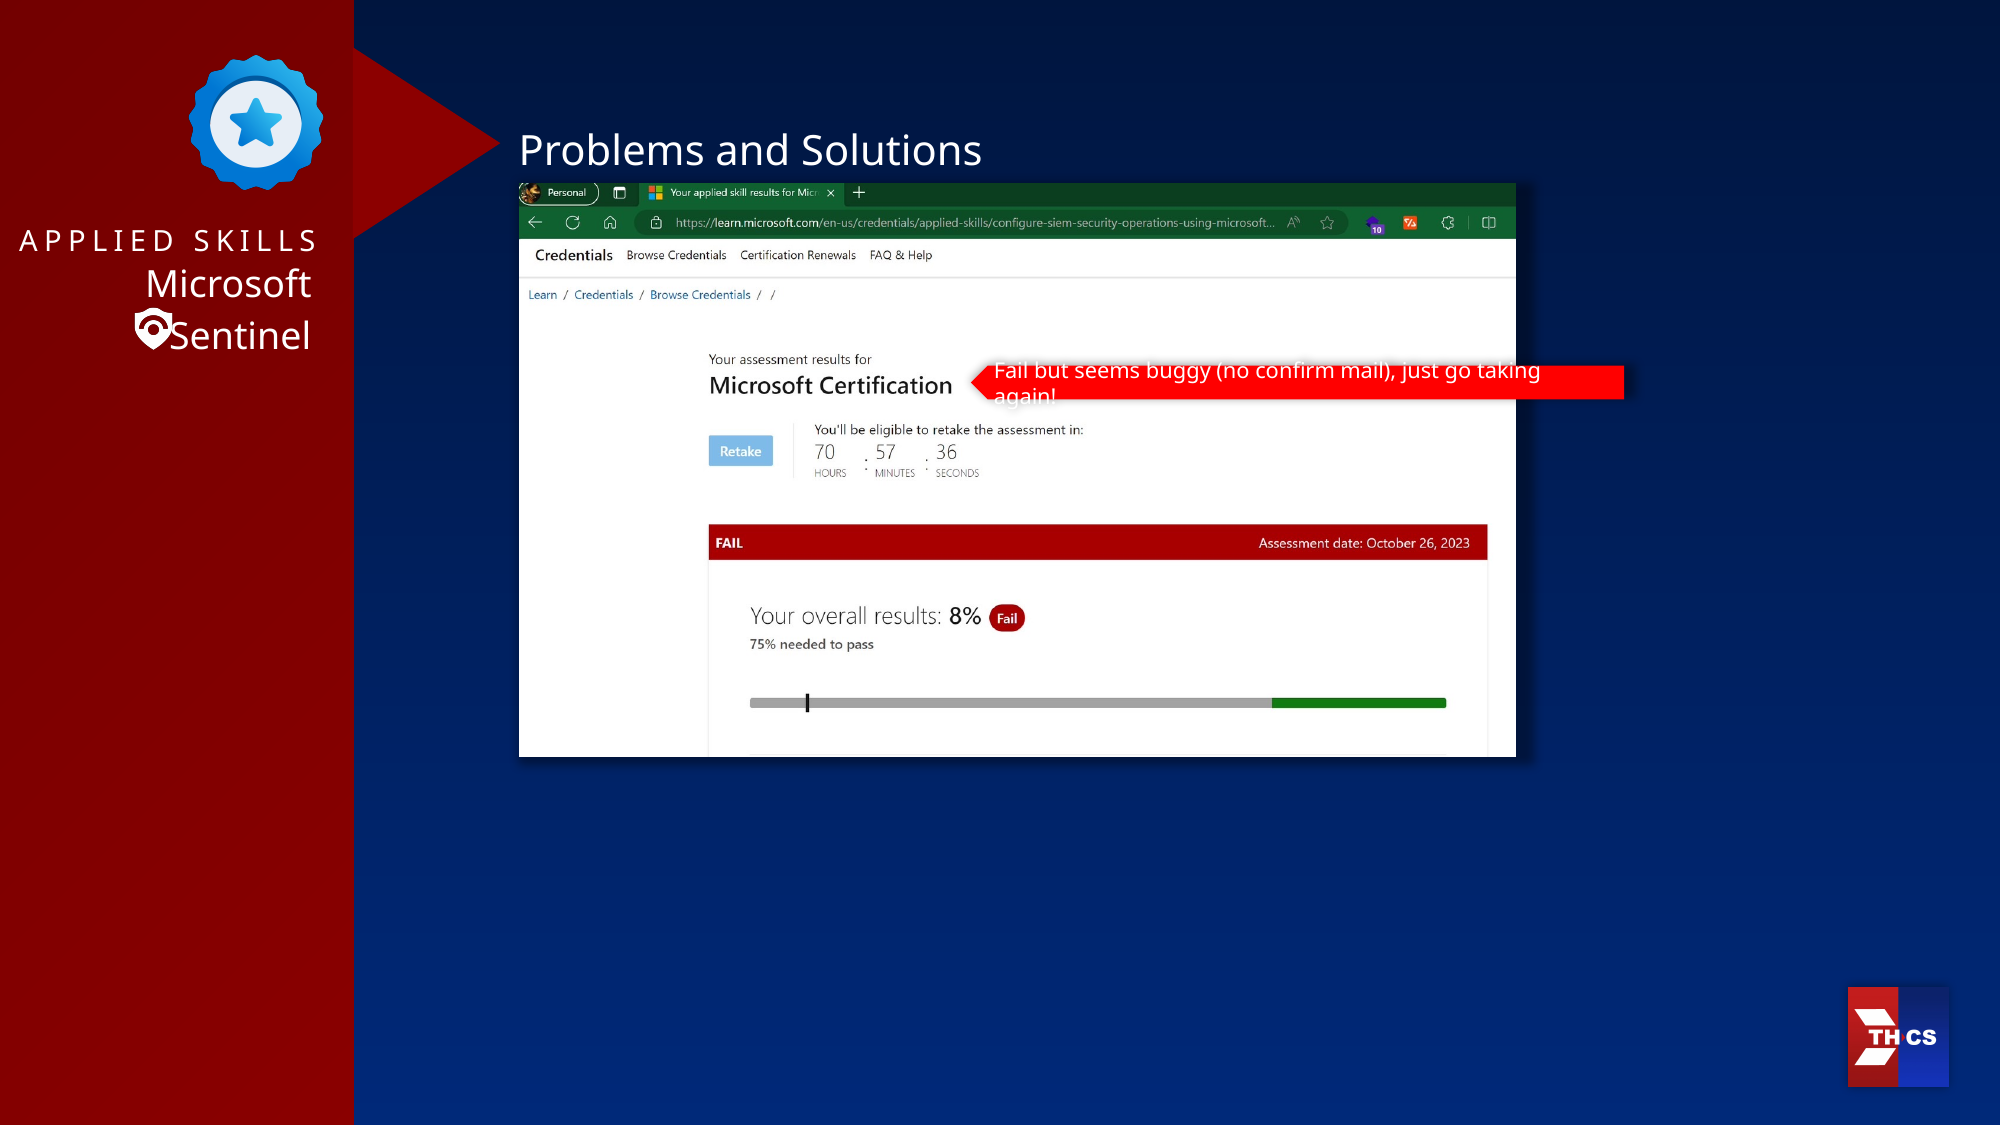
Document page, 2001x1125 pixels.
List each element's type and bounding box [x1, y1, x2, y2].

picture [133, 305, 173, 351]
text_box [0, 0, 2000, 1125]
picture [179, 47, 327, 198]
picture [519, 183, 1516, 757]
